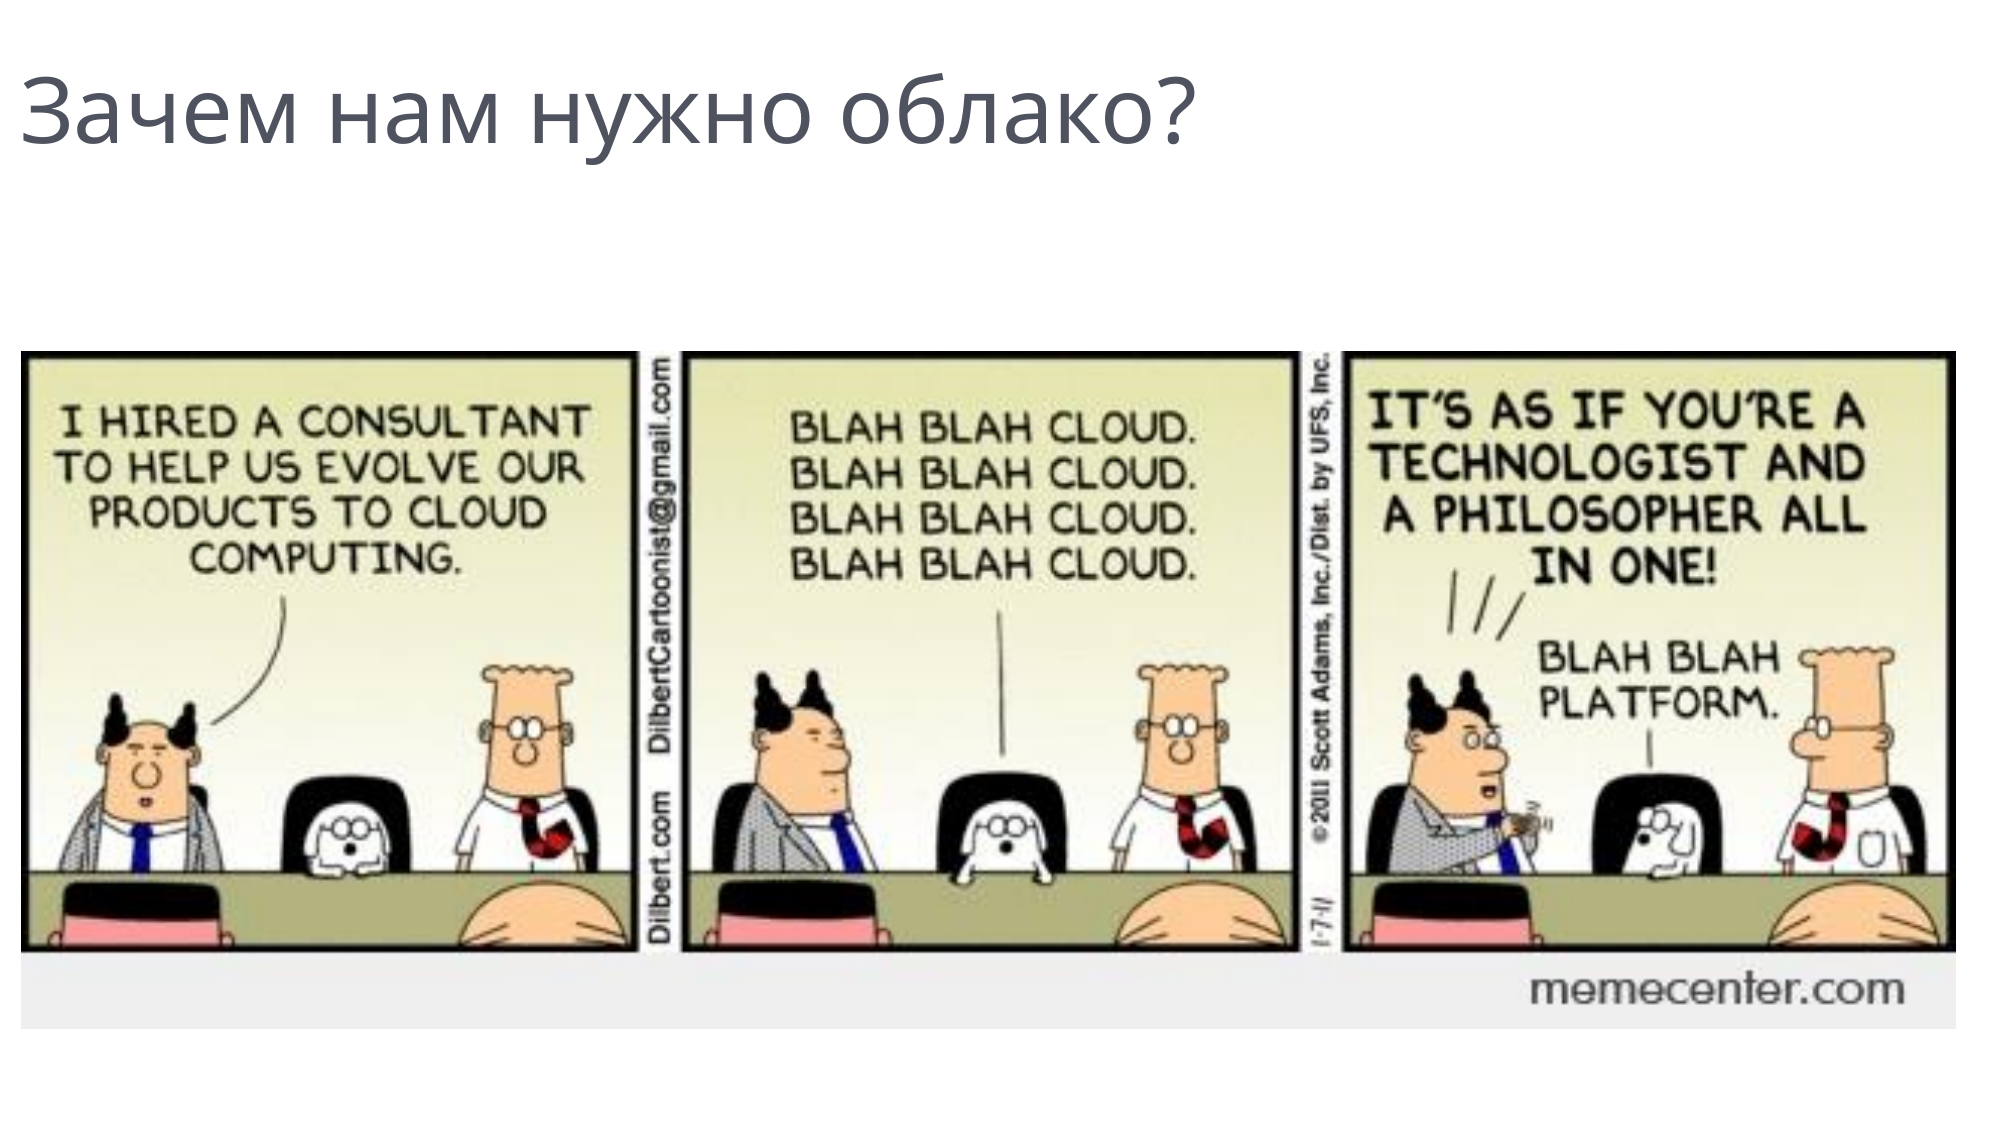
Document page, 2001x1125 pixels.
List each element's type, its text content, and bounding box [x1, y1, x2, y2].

picture [21, 351, 1956, 1029]
title Зачем нам нужно облако? [0, 54, 1769, 198]
